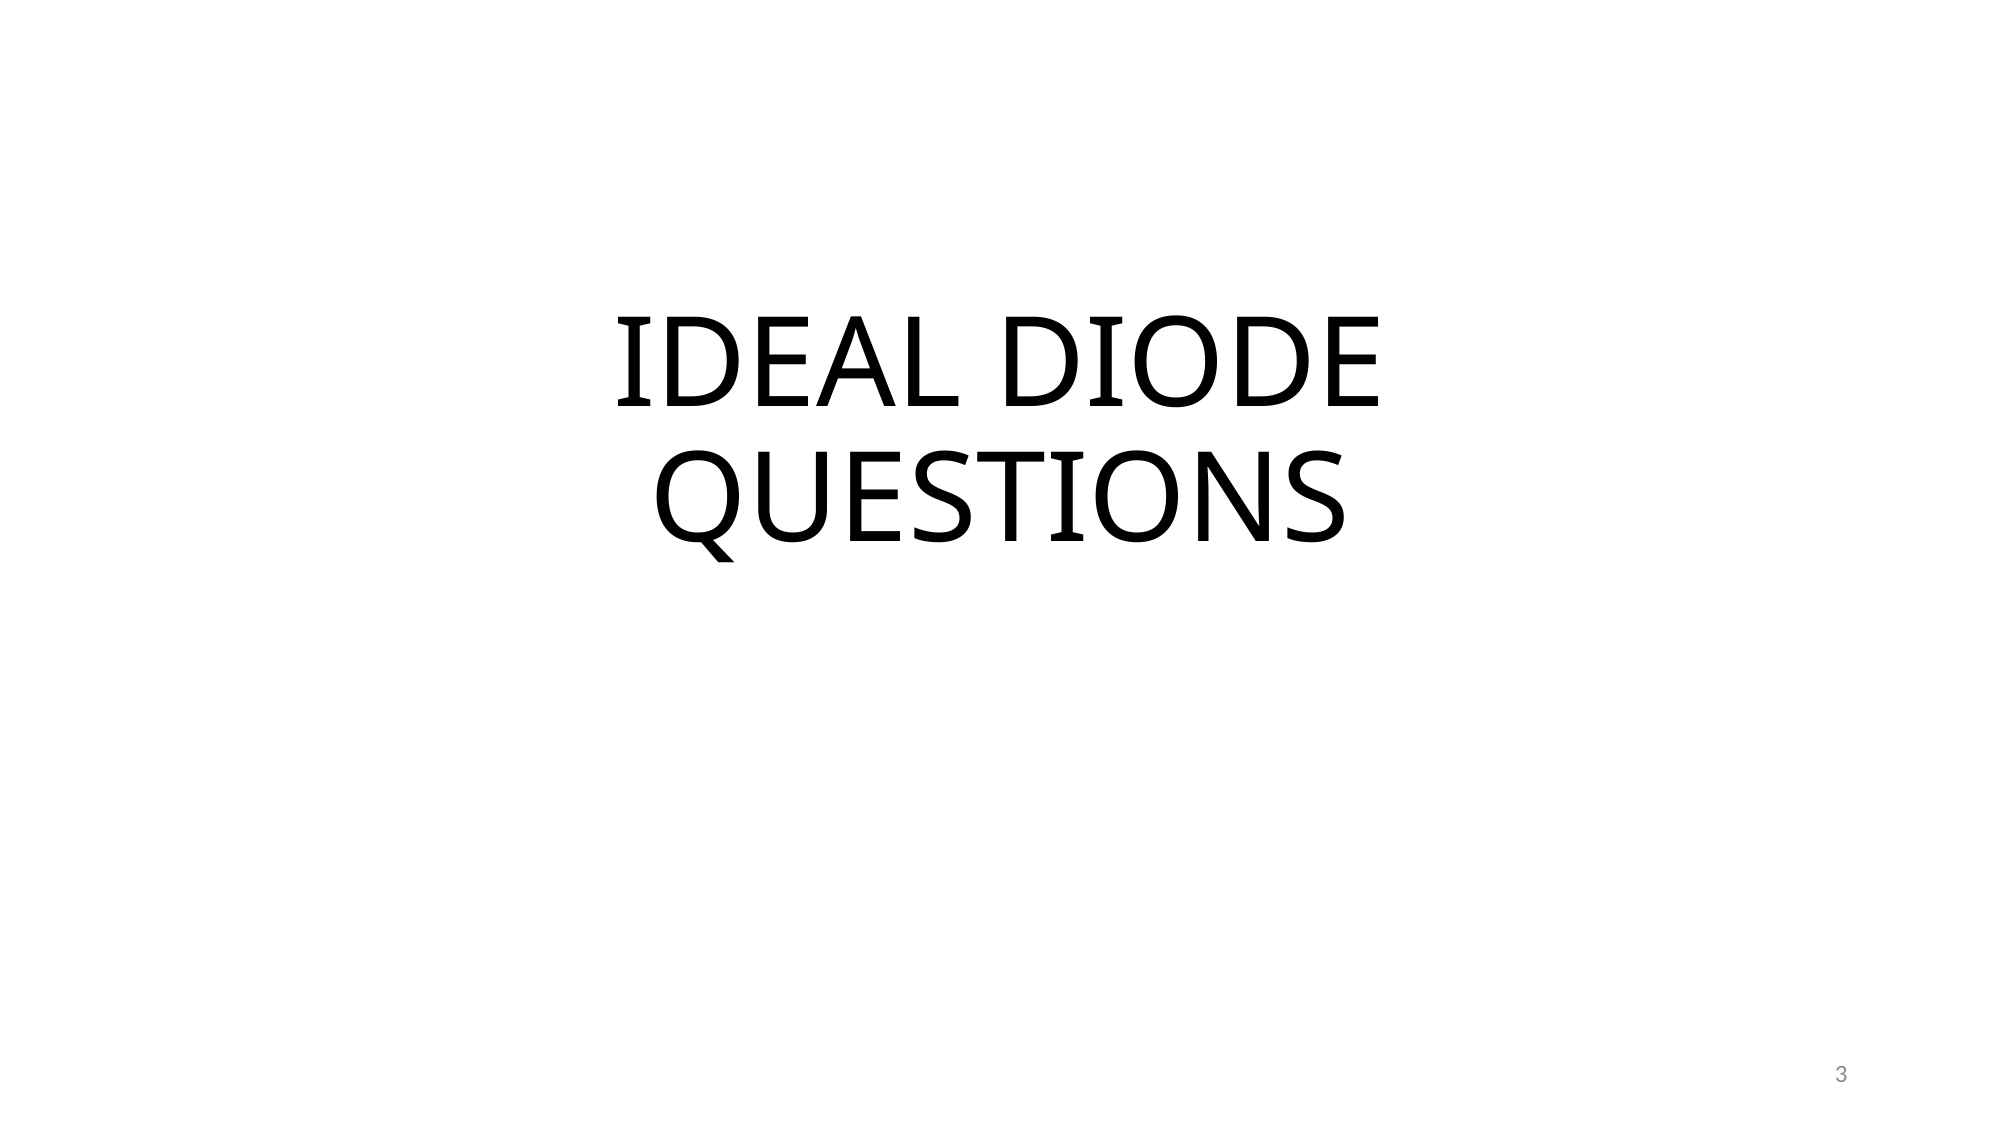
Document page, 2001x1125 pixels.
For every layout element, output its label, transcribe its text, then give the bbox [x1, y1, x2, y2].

slide_number 3 [1412, 1042, 1863, 1103]
title IDEAL DIODE QUESTIONS [249, 184, 1750, 576]
